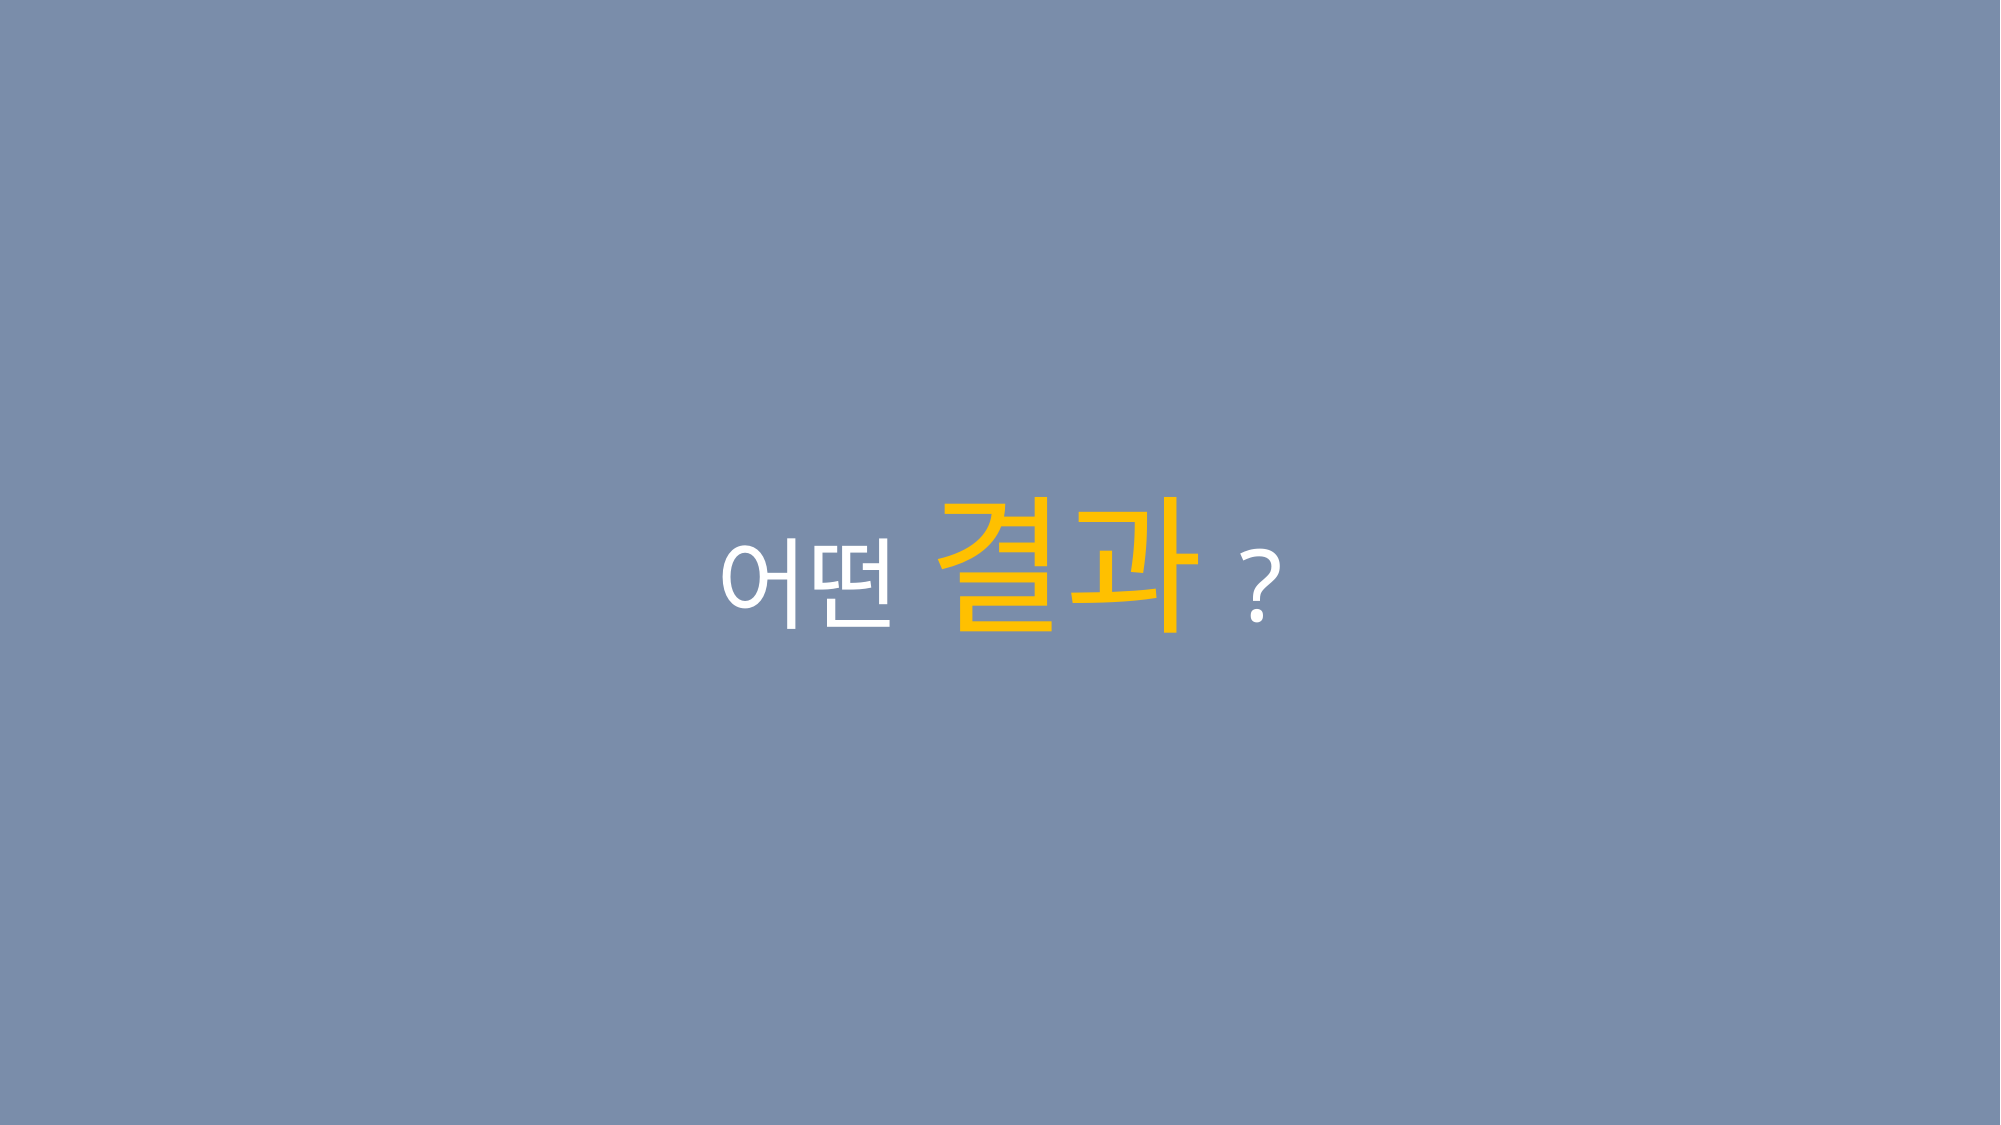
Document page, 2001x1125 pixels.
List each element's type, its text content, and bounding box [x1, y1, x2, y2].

text_box 어떤 결과? [701, 463, 1299, 659]
